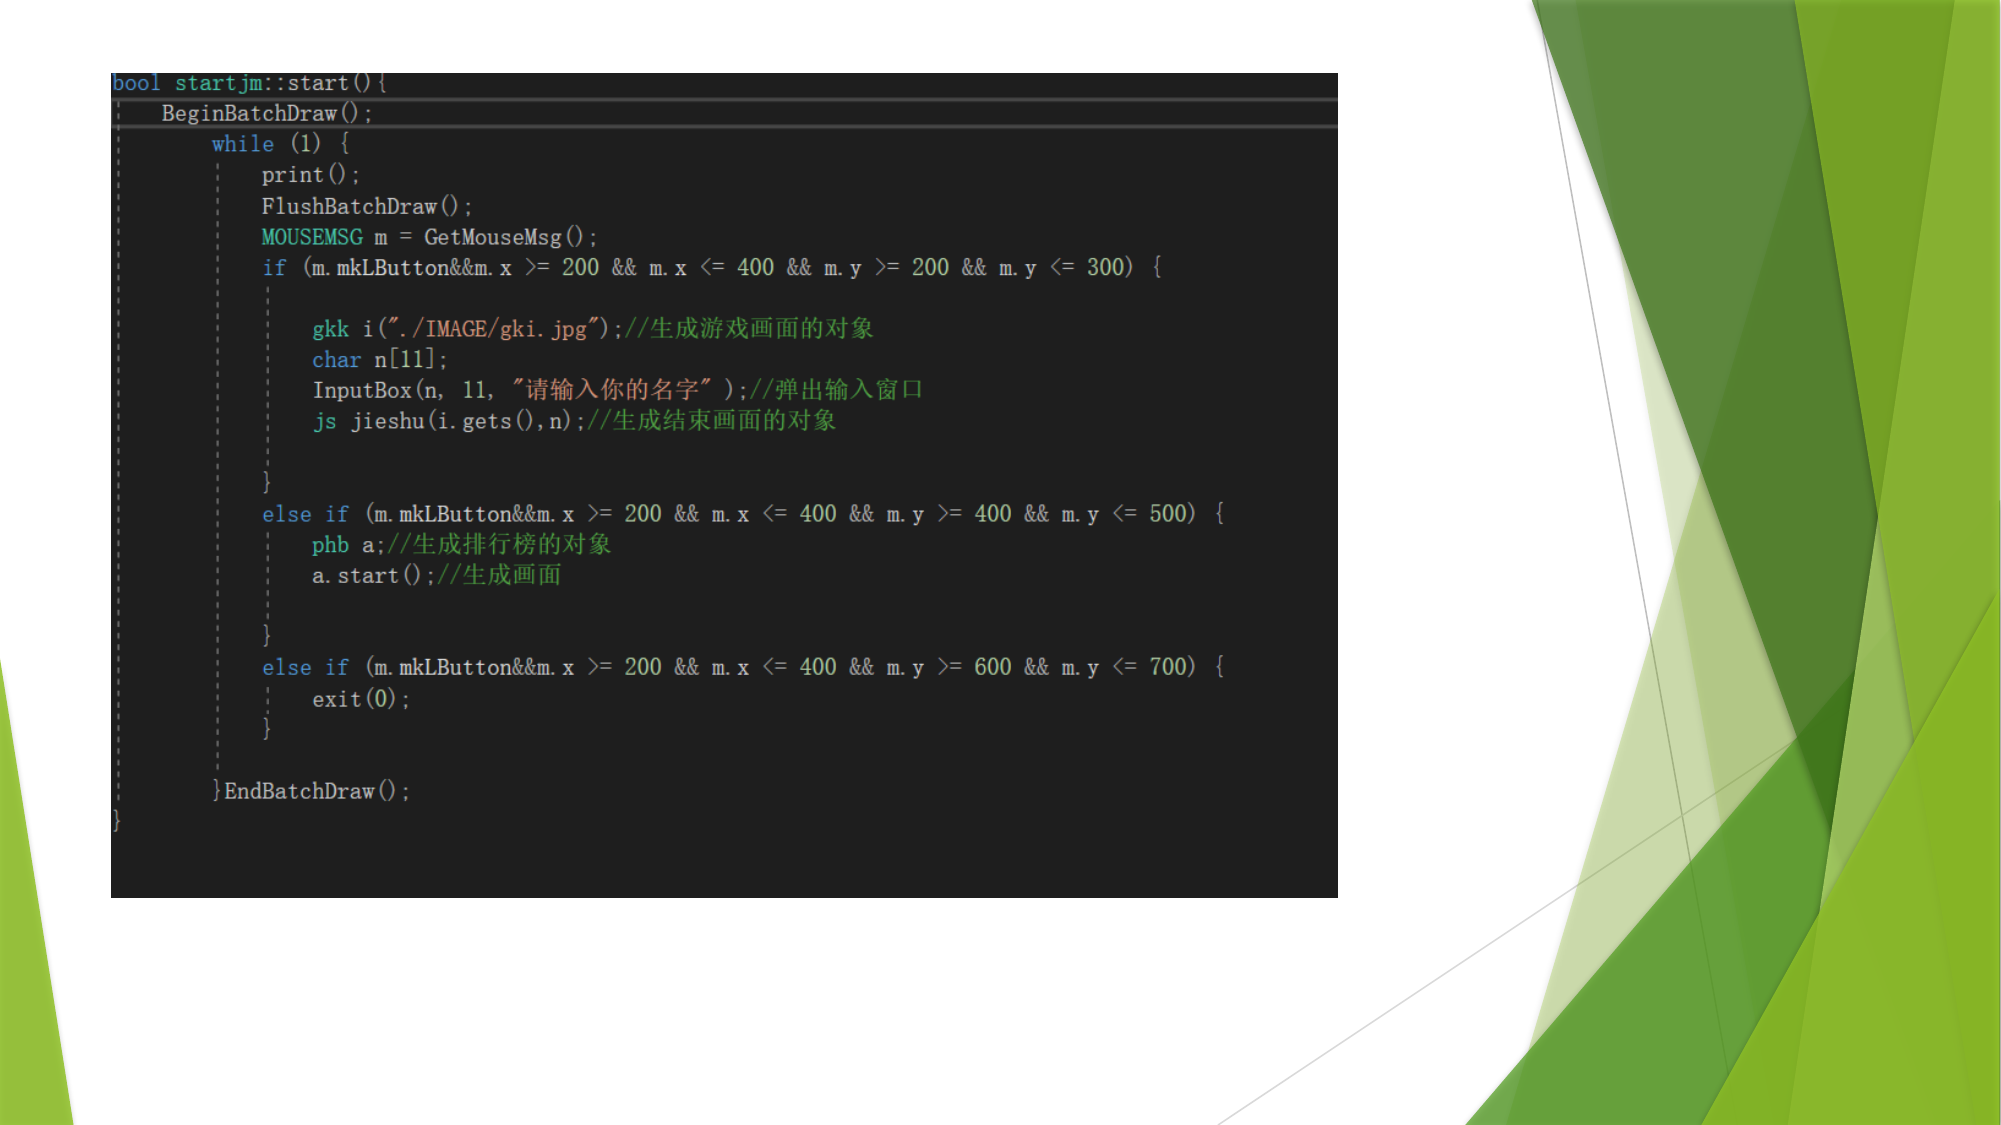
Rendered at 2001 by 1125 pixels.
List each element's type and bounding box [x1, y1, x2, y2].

picture [110, 72, 1339, 898]
